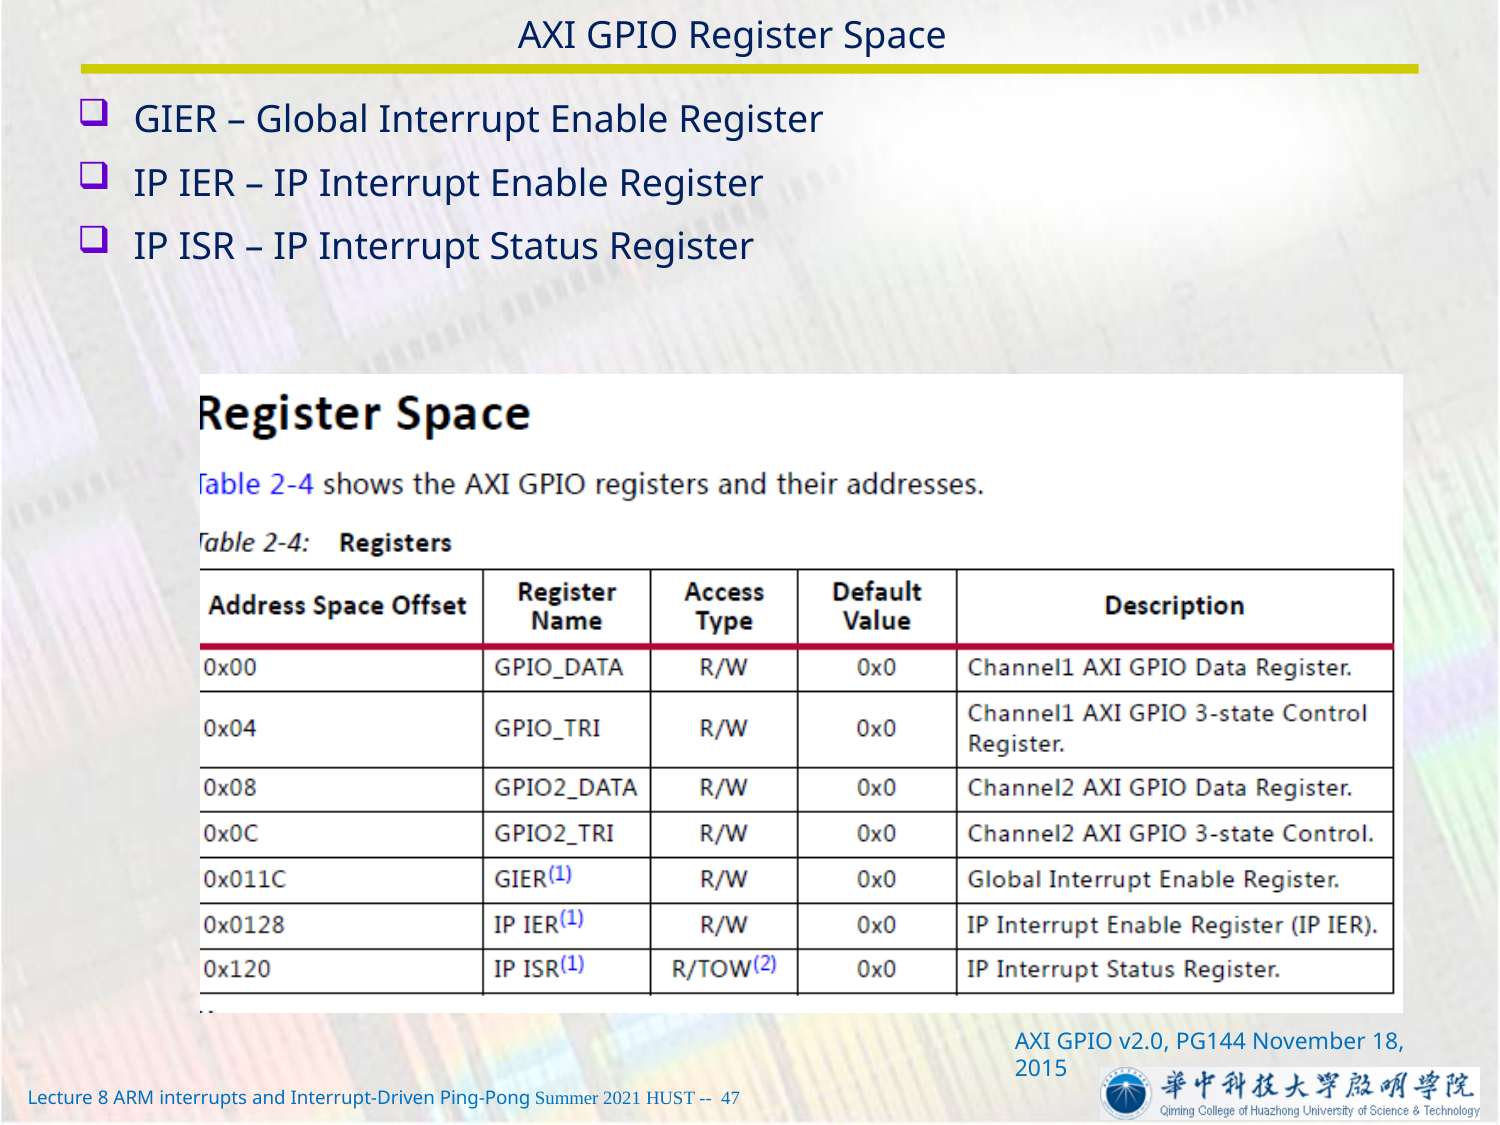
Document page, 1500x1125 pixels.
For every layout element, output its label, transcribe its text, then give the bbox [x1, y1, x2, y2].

text_box AXI GPIO v2.0, PG144 November 18, 2015 [999, 1018, 1475, 1089]
list GIER – Global Interrupt Enable Register IP IER – IP Interrupt Enable Register IP ISR – IP Interrupt Status Register [62, 87, 1450, 1060]
title AXI GPIO Register Space [24, 10, 1450, 73]
picture [0, 0, 1500, 1125]
